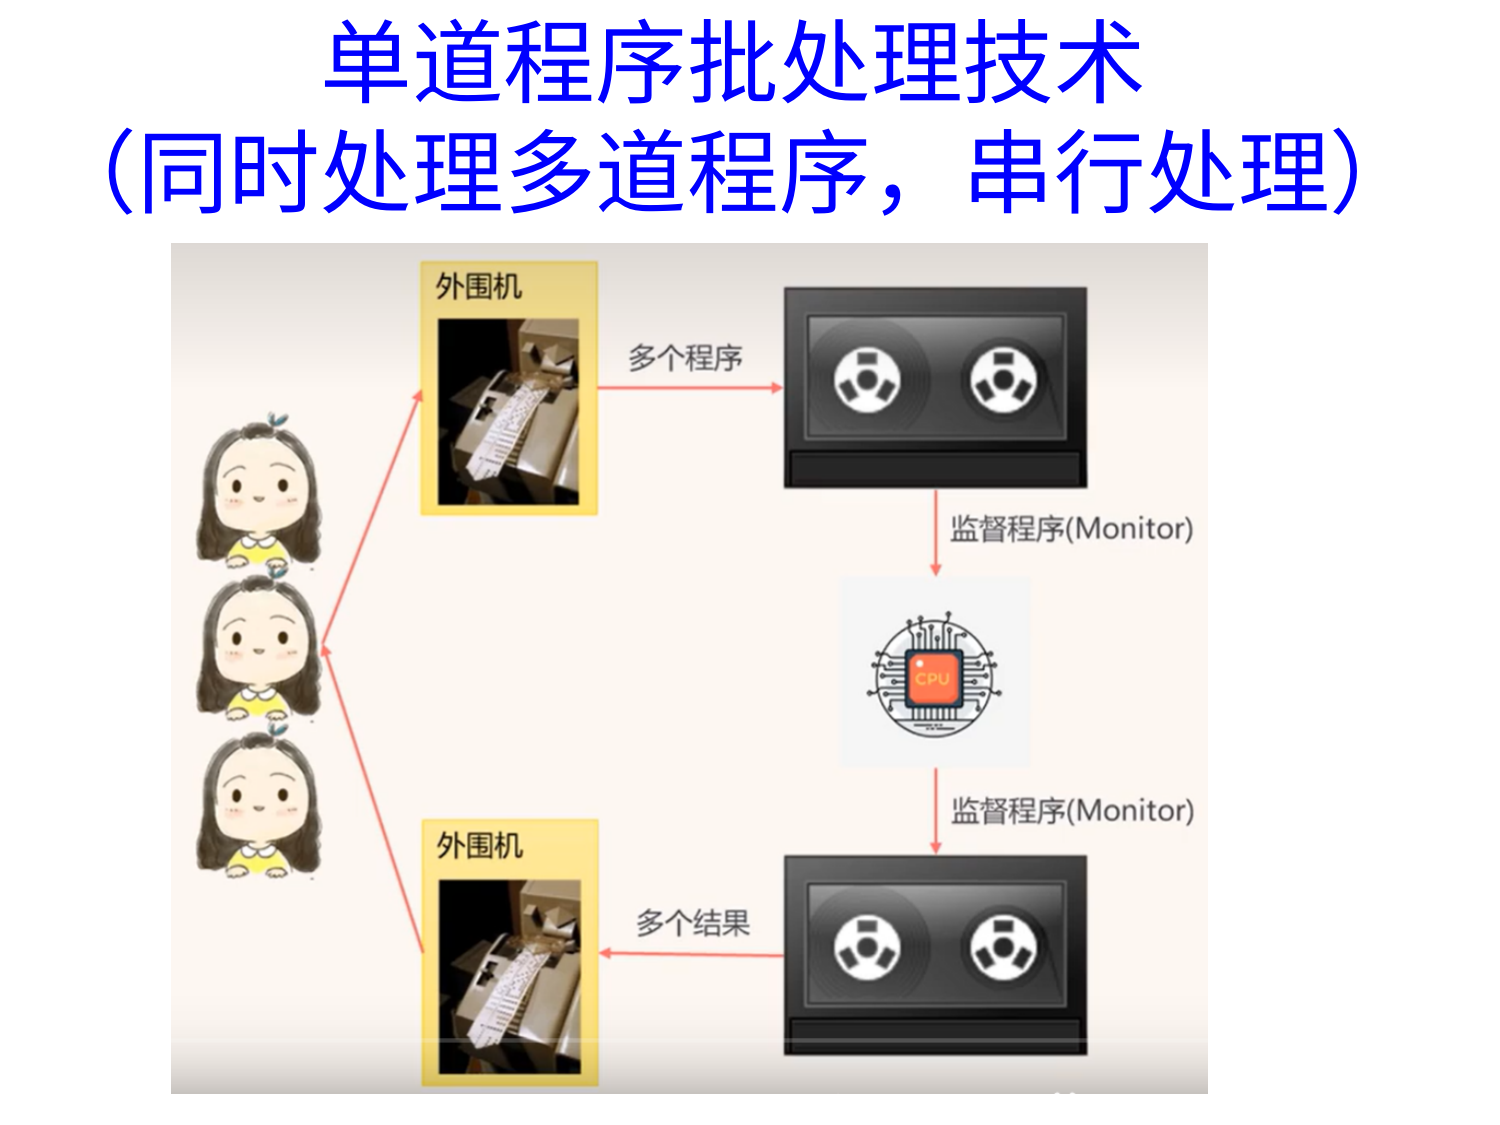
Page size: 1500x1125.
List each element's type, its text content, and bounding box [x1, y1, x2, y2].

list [170, 243, 1208, 1095]
title 单道程序批处理技术 （同时处理多道程序，串行处理） [19, 20, 1448, 209]
